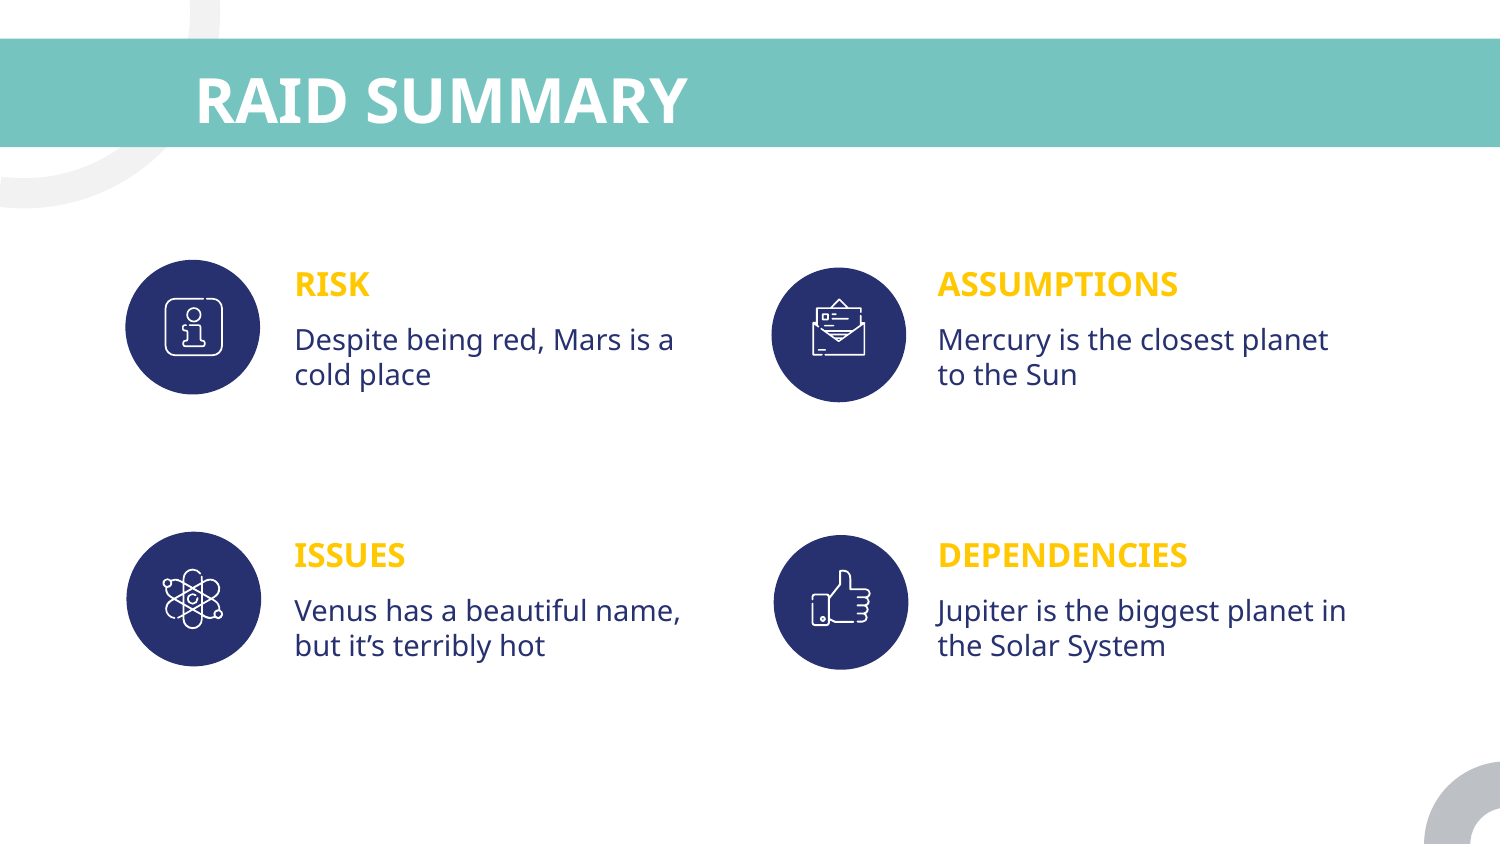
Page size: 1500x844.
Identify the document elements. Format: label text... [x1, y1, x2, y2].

text_box [125, 259, 261, 395]
subtitle DEPENDENCIES [922, 518, 1375, 577]
text_box [126, 531, 262, 667]
subtitle ASSUMPTIONS [922, 247, 1375, 306]
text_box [812, 298, 866, 356]
text_box [771, 267, 907, 403]
text_box [773, 535, 909, 670]
subtitle Venus has a beautiful name, but it’s terribly hot [279, 577, 732, 713]
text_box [164, 297, 224, 357]
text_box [811, 569, 871, 627]
title RAID SUMMARY [179, 46, 1449, 141]
subtitle RISK [279, 247, 732, 306]
subtitle Despite being red, Mars is a cold place [279, 306, 732, 442]
subtitle Jupiter is the biggest planet in the Solar System [922, 577, 1375, 713]
subtitle ISSUES [279, 518, 732, 577]
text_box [161, 568, 225, 630]
subtitle Mercury is the closest planet to the Sun [922, 306, 1375, 442]
